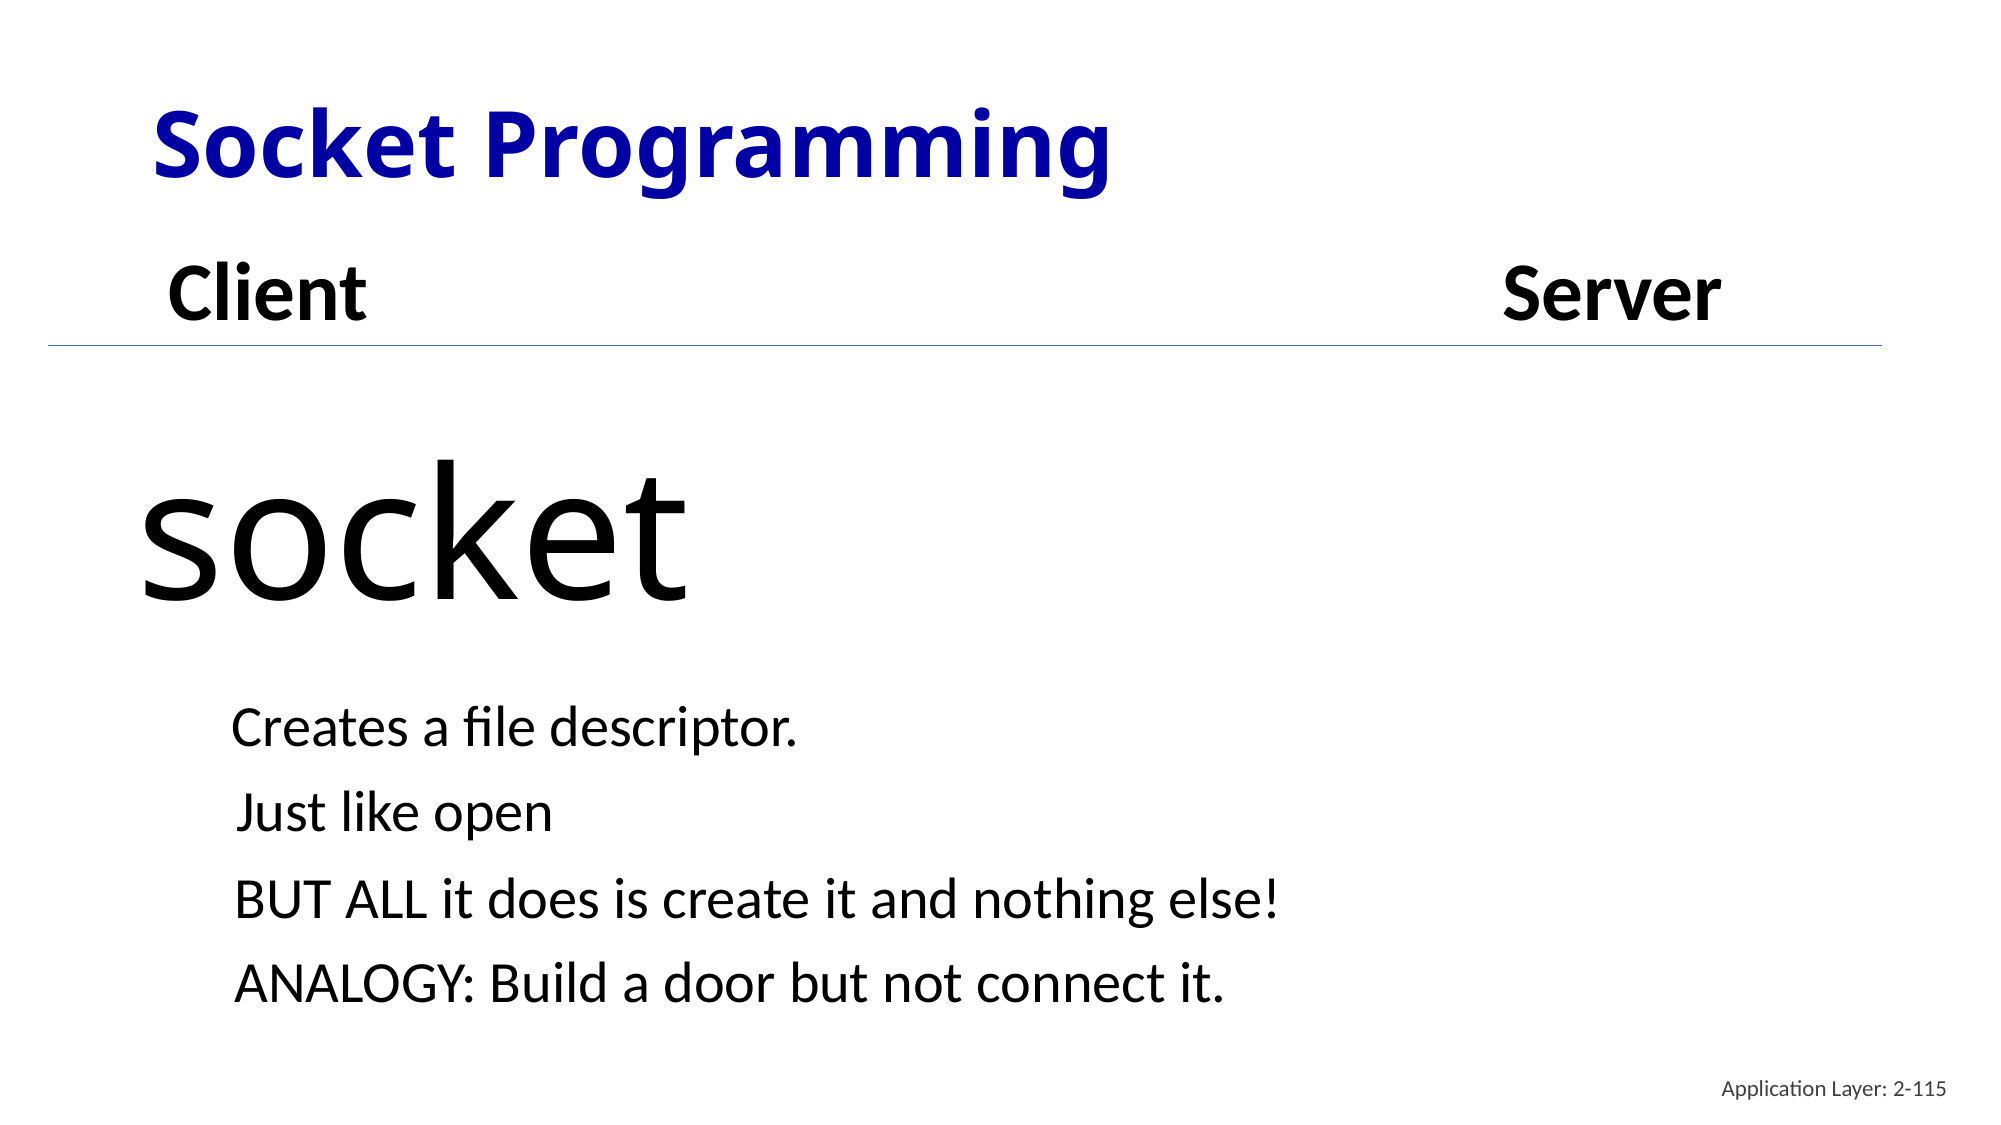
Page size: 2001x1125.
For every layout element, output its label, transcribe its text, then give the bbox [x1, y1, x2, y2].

text_box ANALOGY: Build a door but not connect it. [219, 936, 1243, 1022]
text_box socket [121, 408, 706, 644]
text_box Server [1487, 229, 1739, 345]
slide_number Application Layer: 2-115 [1512, 1056, 1963, 1117]
title Socket Programming [137, 74, 1863, 221]
text_box BUT ALL it does is create it and nothing else! [219, 853, 1297, 938]
text_box Just like open [221, 766, 570, 851]
text_box Client [153, 229, 384, 345]
text_box Creates a file descriptor. [216, 680, 815, 766]
